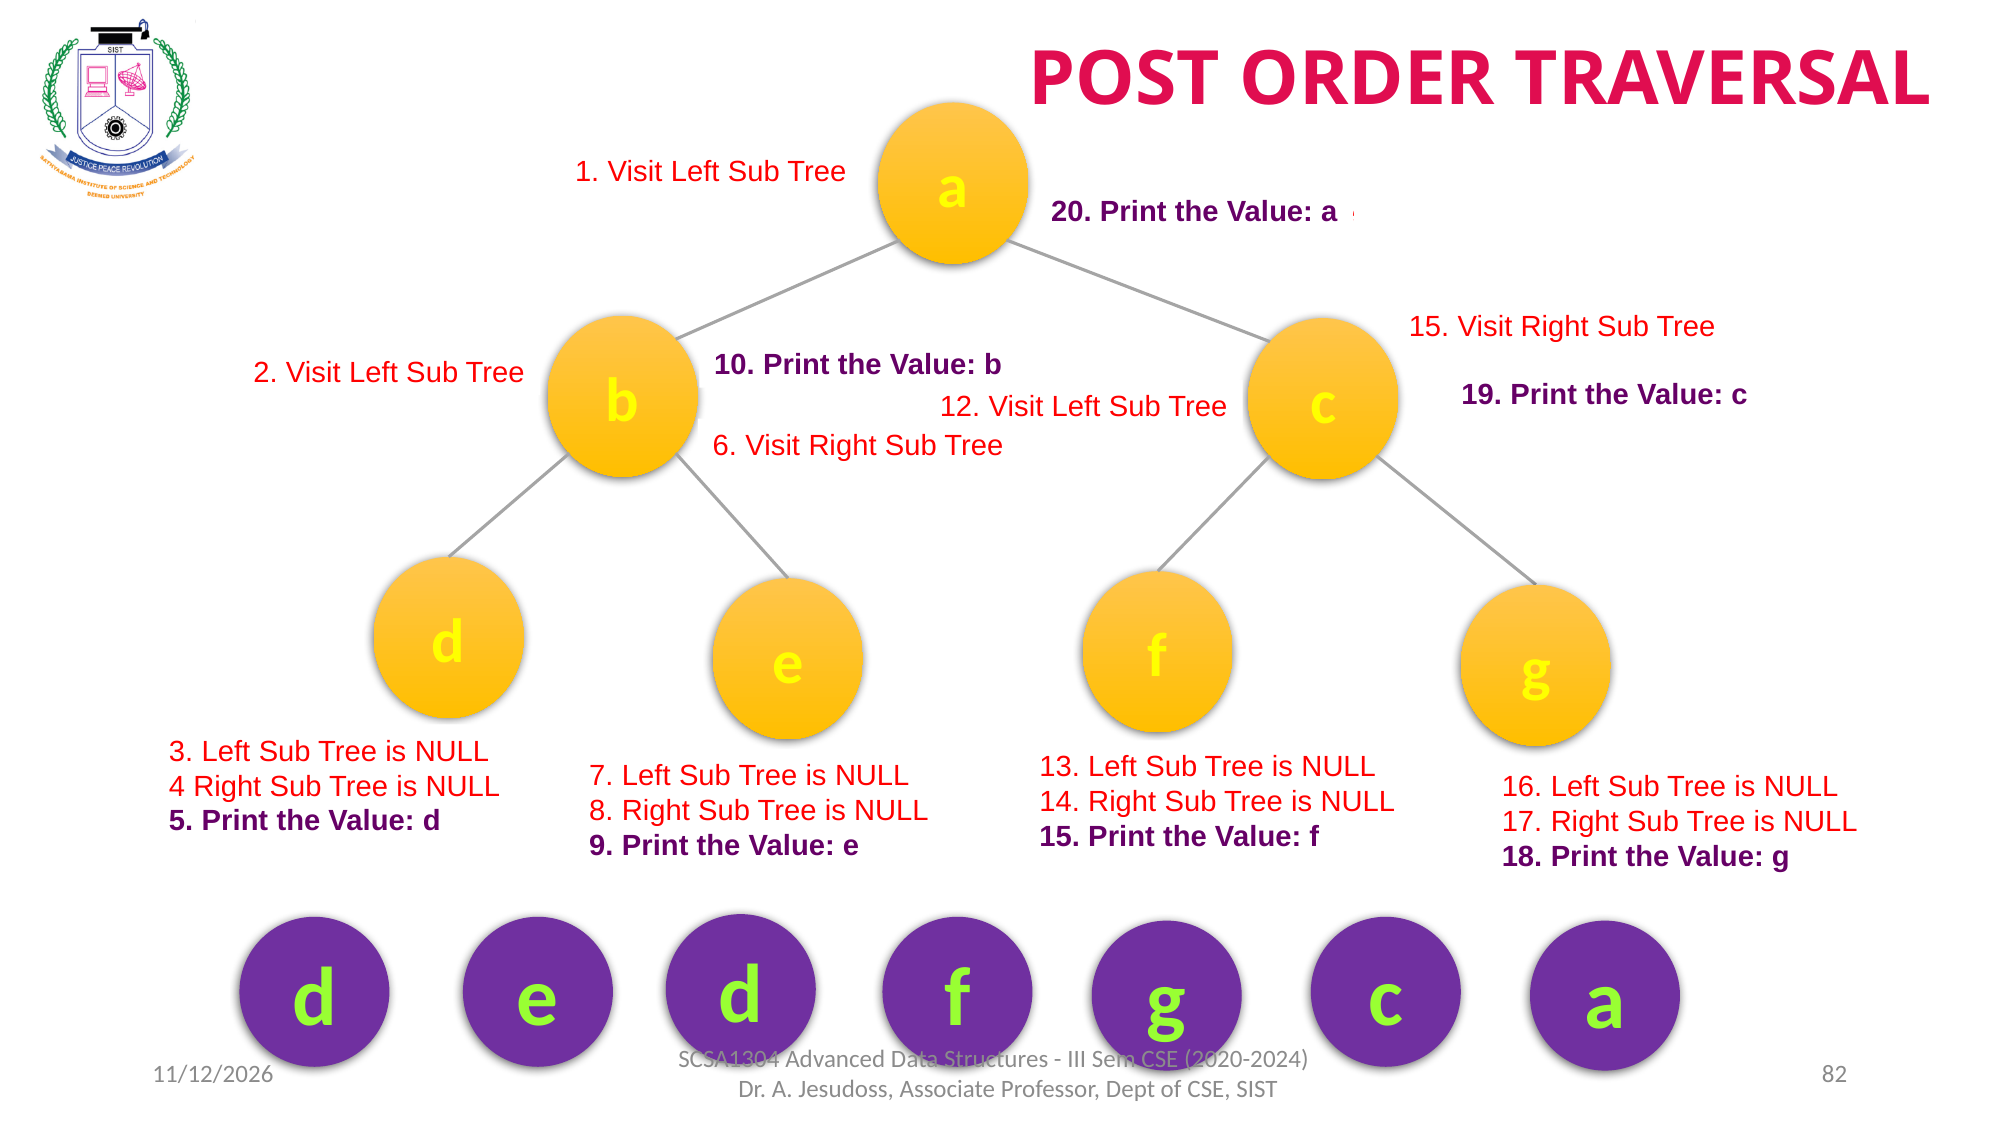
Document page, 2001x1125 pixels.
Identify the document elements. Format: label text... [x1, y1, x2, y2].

slide_number 82 [1412, 1042, 1863, 1103]
text_box 13. Left Sub Tree is NULL 14. Right Sub Tree is NULL 15. Print the Value: f [1024, 746, 1411, 860]
footer SCSA1304 Advanced Data Structures - III Sem CSE (2020-2024) Dr. A. Jesudoss, Associate Professor, Dept of CSE, SIST [662, 1042, 1338, 1103]
text_box a [1530, 920, 1681, 1042]
text_box 3. Left Sub Tree is NULL 4 Right Sub Tree is NULL 5. Print the Value: d [154, 724, 516, 845]
text_box f [882, 916, 1033, 1042]
text_box 2. Visit Left Sub Tree [238, 345, 373, 396]
text_box 16. Left Sub Tree is NULL 17. Right Sub Tree is NULL 18. Print the Value: g [1487, 759, 1874, 880]
text_box d [665, 914, 816, 1042]
picture [28, 14, 196, 205]
text_box 7. Left Sub Tree is NULL 8. Right Sub Tree is NULL 9. Print the Value: e [574, 748, 944, 869]
text_box 19. Print the Value: c [1611, 367, 1764, 418]
text_box d [239, 916, 390, 1042]
text_box 15. Visit Right Sub Tree [1611, 299, 1731, 350]
text_box g [1091, 920, 1242, 1042]
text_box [373, 102, 1611, 746]
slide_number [137, 1042, 588, 1103]
text_box e [462, 916, 613, 1048]
text_box POST ORDER TRAVERSAL [733, 37, 1948, 124]
text_box c [1310, 916, 1461, 1067]
